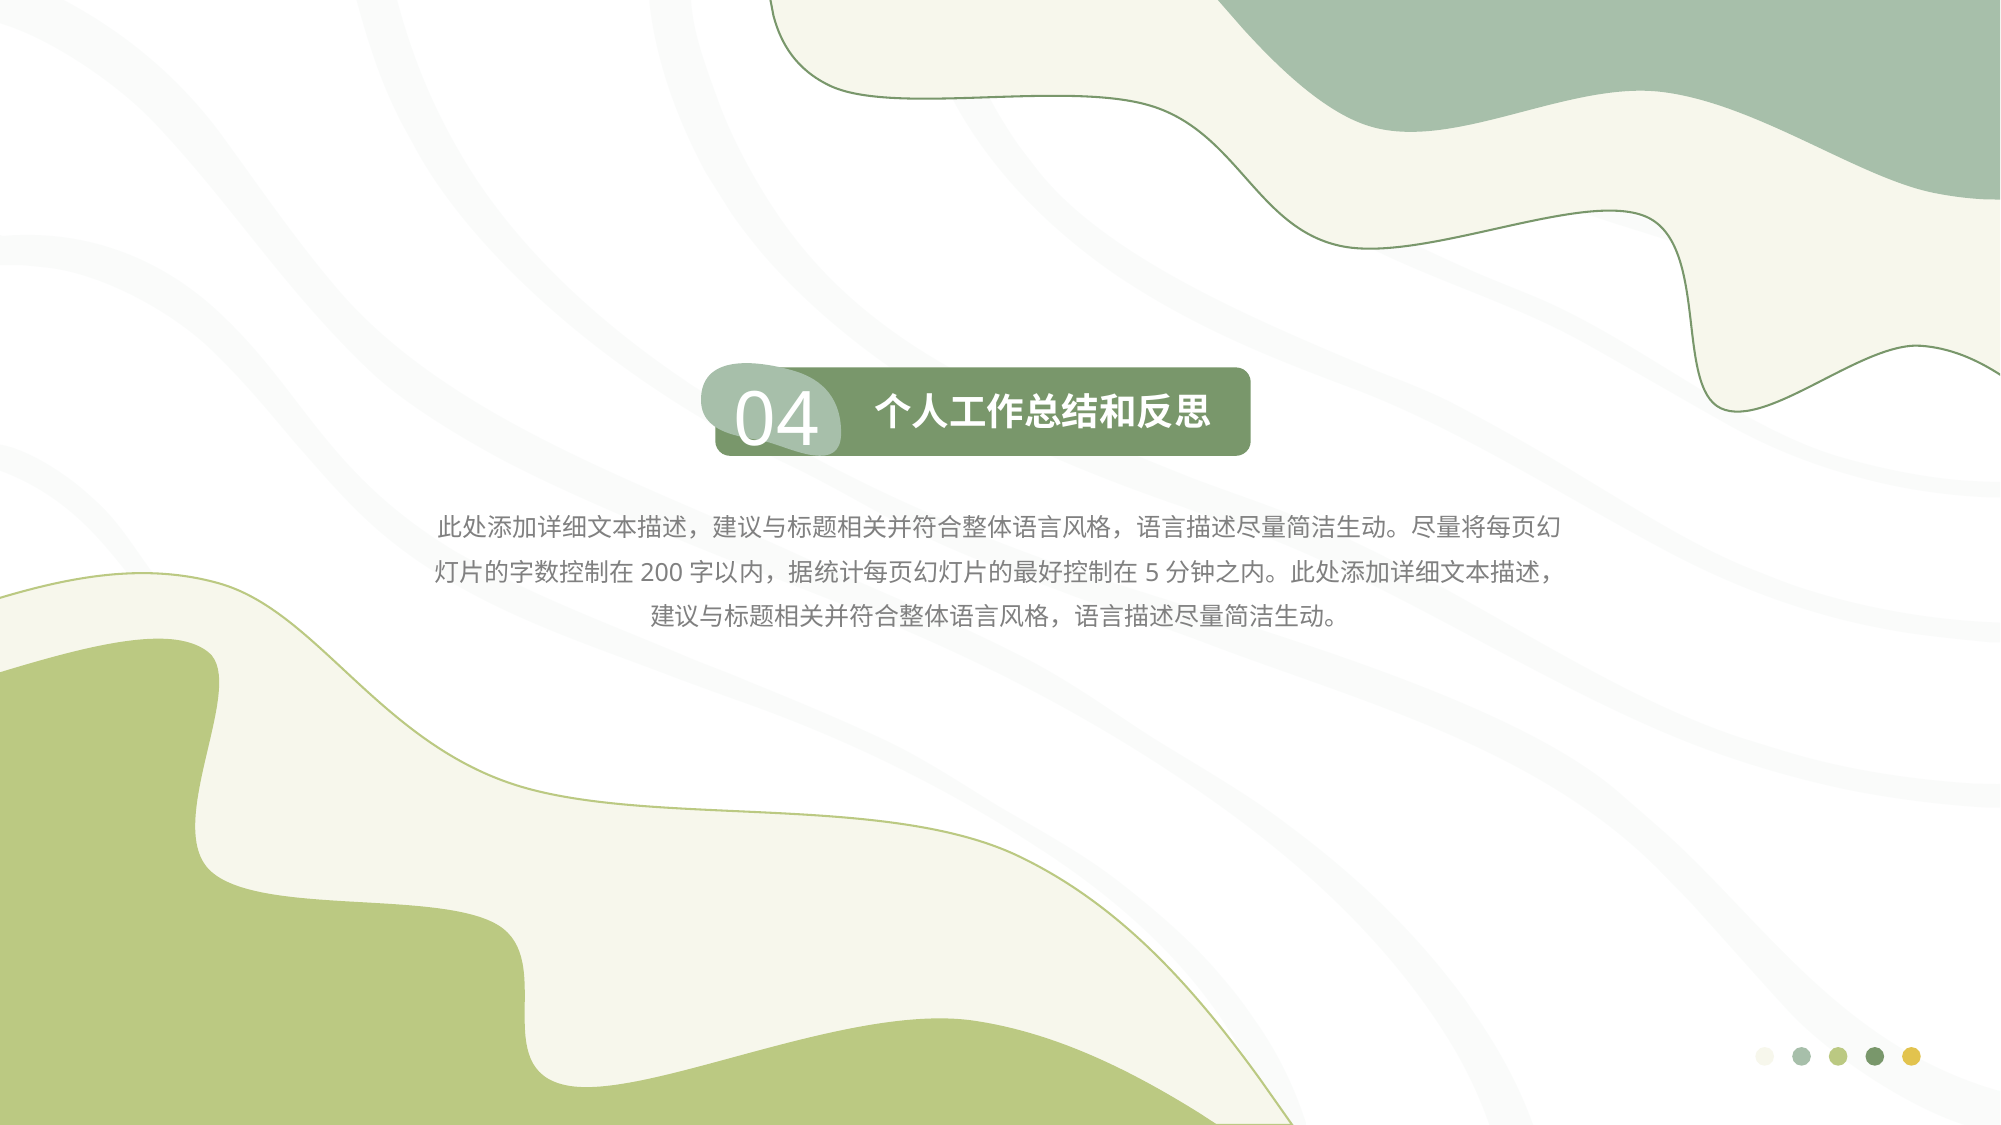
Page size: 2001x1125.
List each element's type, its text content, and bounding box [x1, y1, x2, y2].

text_box [699, 367, 718, 430]
text_box 个人工作总结和反思 [859, 380, 1227, 441]
text_box 04 [718, 363, 835, 468]
text_box [714, 428, 718, 452]
text_box [835, 366, 1252, 457]
text_box [835, 400, 843, 453]
text_box 此处添加详细文本描述，建议与标题相关并符合整体语言风格，语言描述尽量简洁生动。尽量将每页幻灯片的字数控制在200字以内，据统计每页幻灯片的最好控制在5分钟之内。此处添加详细文本描述，建议与标题相关并符合整体语言风格，语言描述尽量简洁生动。 [419, 488, 1581, 639]
